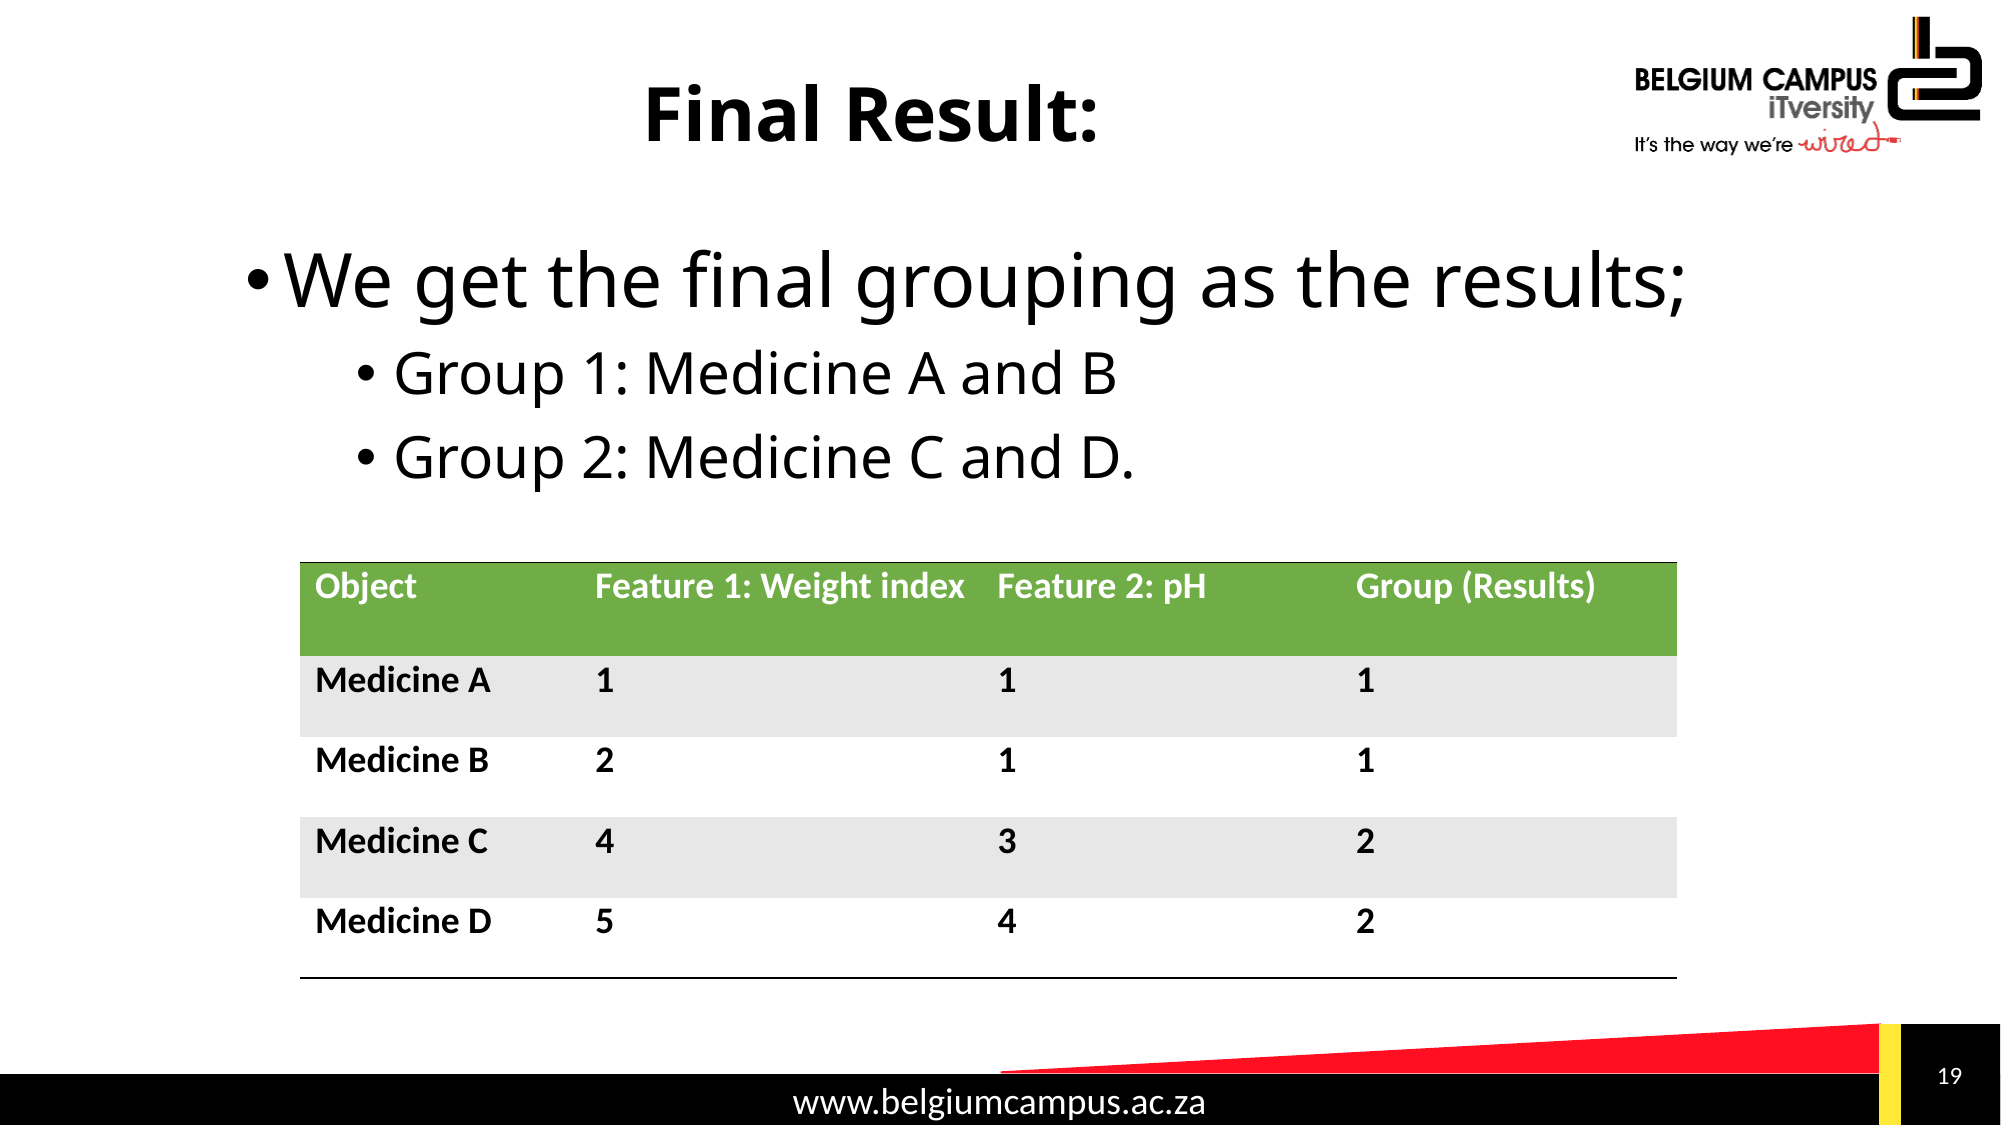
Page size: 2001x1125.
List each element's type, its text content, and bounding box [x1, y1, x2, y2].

table_cell 5 [580, 898, 983, 977]
table_header Feature 1: Weight index [580, 563, 983, 656]
list We get the final grouping as the results; Group 1: Medicine A and B Group 2: Medicine C and D. [230, 235, 1894, 518]
table_cell Medicine A [300, 656, 580, 737]
table_cell Medicine C [300, 817, 580, 898]
table_cell 4 [580, 817, 983, 898]
title Final Result: [137, 59, 1606, 175]
table_header Group (Results) [1341, 563, 1677, 656]
table_header Feature 2: pH [983, 563, 1341, 656]
table_cell 2 [1341, 817, 1677, 898]
table_cell 1 [983, 737, 1341, 817]
table_cell 1 [1341, 656, 1677, 737]
table_cell Medicine D [300, 898, 580, 977]
table_cell Medicine B [300, 737, 580, 817]
table_header Object [300, 563, 580, 656]
table_cell 1 [983, 656, 1341, 737]
picture [1631, 0, 1986, 197]
table_cell 1 [1341, 737, 1677, 817]
table_cell 4 [983, 898, 1341, 977]
table_cell 3 [983, 817, 1341, 898]
table_cell 2 [1341, 898, 1677, 977]
table_cell 2 [580, 737, 983, 817]
table_cell 1 [580, 656, 983, 737]
